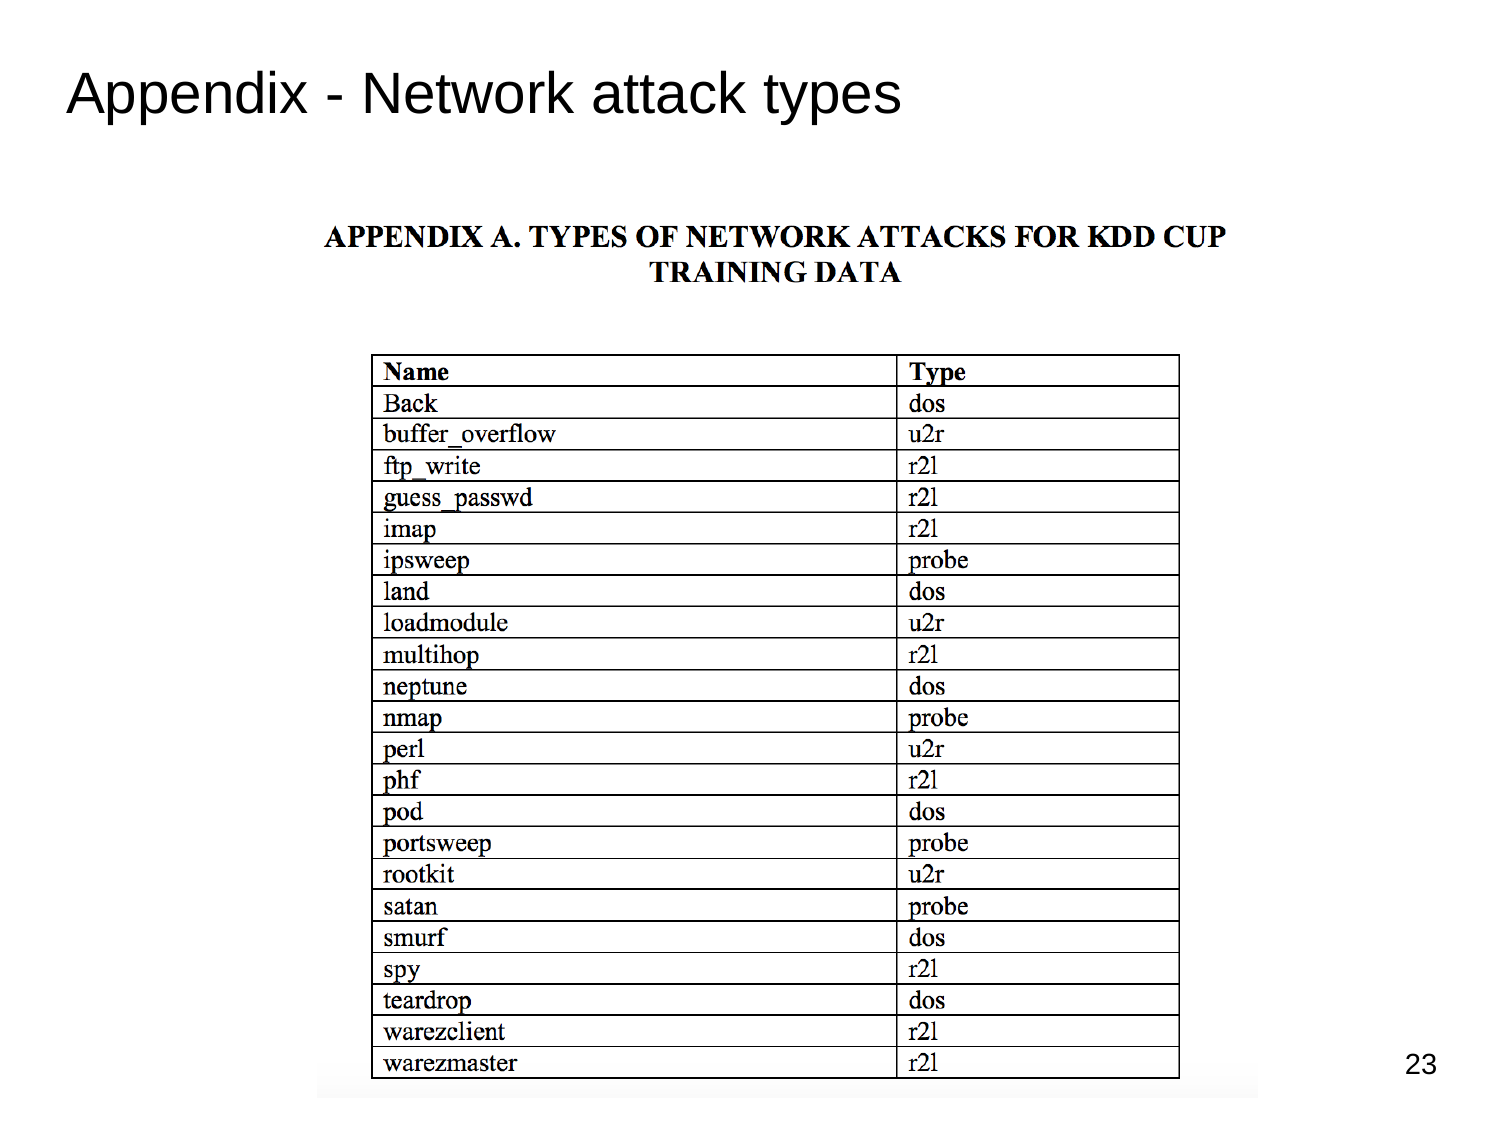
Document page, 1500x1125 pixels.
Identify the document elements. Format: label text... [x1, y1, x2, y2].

title Appendix - Network attack types [51, 40, 1449, 166]
picture [316, 210, 1259, 1098]
slide_number 23 [1389, 1019, 1480, 1106]
